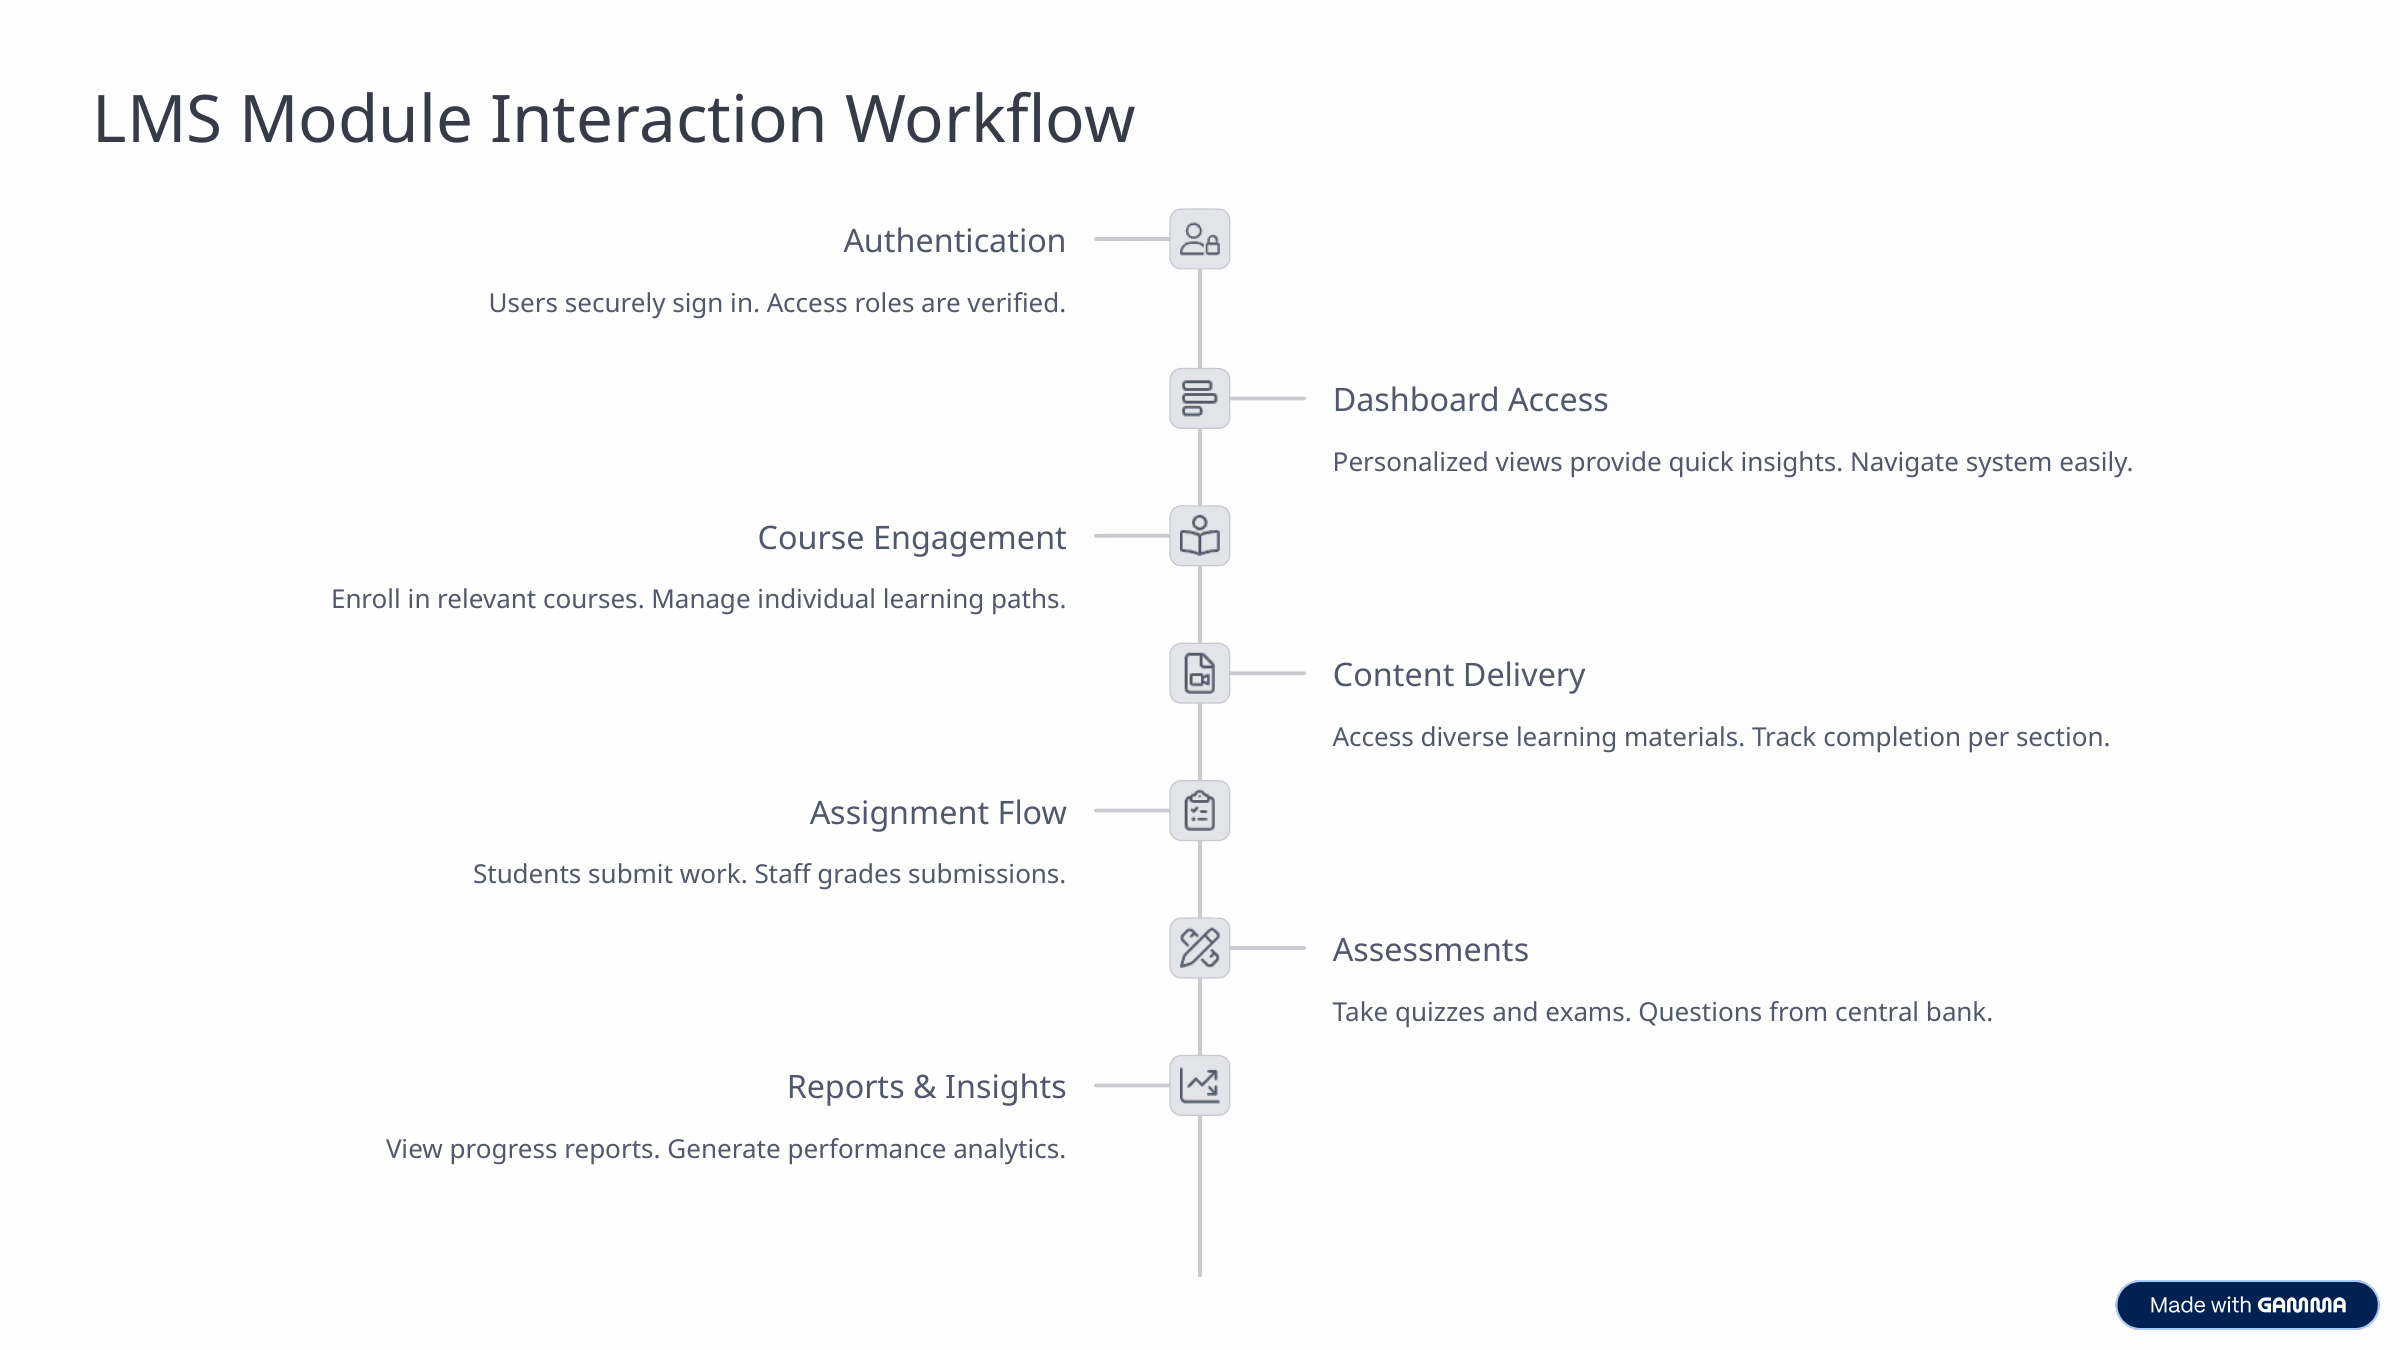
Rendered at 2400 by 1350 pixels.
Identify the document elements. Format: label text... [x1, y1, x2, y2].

text_box [1198, 841, 1202, 918]
text_box [1230, 946, 1306, 950]
text_box [1170, 368, 1230, 429]
picture [1180, 1060, 1220, 1111]
text_box [1170, 918, 1230, 978]
text_box Take quizzes and exams. Questions from central bank. [1332, 984, 2307, 1028]
text_box [1198, 269, 1202, 368]
picture [1180, 923, 1220, 973]
text_box [1170, 780, 1230, 841]
text_box Course Engagement [735, 515, 1068, 557]
text_box Personalized views provide quick insights. Navigate system easily. [1332, 435, 2307, 478]
text_box LMS Module Interaction Workflow [92, 72, 1169, 156]
text_box [1198, 566, 1202, 643]
text_box [1170, 643, 1230, 704]
picture [1180, 373, 1220, 424]
picture [1180, 785, 1220, 836]
text_box [1170, 1055, 1230, 1116]
text_box [1094, 808, 1170, 813]
text_box [1230, 396, 1306, 401]
text_box [1198, 978, 1202, 1055]
picture [1180, 510, 1220, 561]
text_box View progress reports. Generate performance analytics. [92, 1122, 1068, 1165]
text_box [1198, 1116, 1202, 1278]
text_box Reports & Insights [735, 1064, 1068, 1107]
text_box [1170, 209, 1230, 269]
text_box Content Delivery [1332, 652, 1665, 694]
picture [1180, 214, 1220, 264]
text_box Assignment Flow [735, 789, 1068, 832]
picture [2106, 1271, 2389, 1339]
text_box [1230, 671, 1306, 676]
text_box [1170, 505, 1230, 566]
text_box Access diverse learning materials. Track completion per section. [1332, 709, 2307, 753]
text_box [1198, 704, 1202, 780]
text_box [1094, 237, 1170, 241]
text_box [1094, 533, 1170, 538]
text_box [1094, 1083, 1170, 1088]
text_box Students submit work. Staff grades submissions. [92, 847, 1068, 890]
text_box Authentication [735, 218, 1068, 260]
text_box [1198, 429, 1202, 505]
text_box Assessments [1332, 927, 1665, 969]
text_box Enroll in relevant courses. Manage individual learning paths. [92, 572, 1068, 615]
text_box Users securely sign in. Access roles are verified. [92, 275, 1068, 319]
text_box Dashboard Access [1332, 377, 1665, 420]
picture [1180, 648, 1220, 699]
